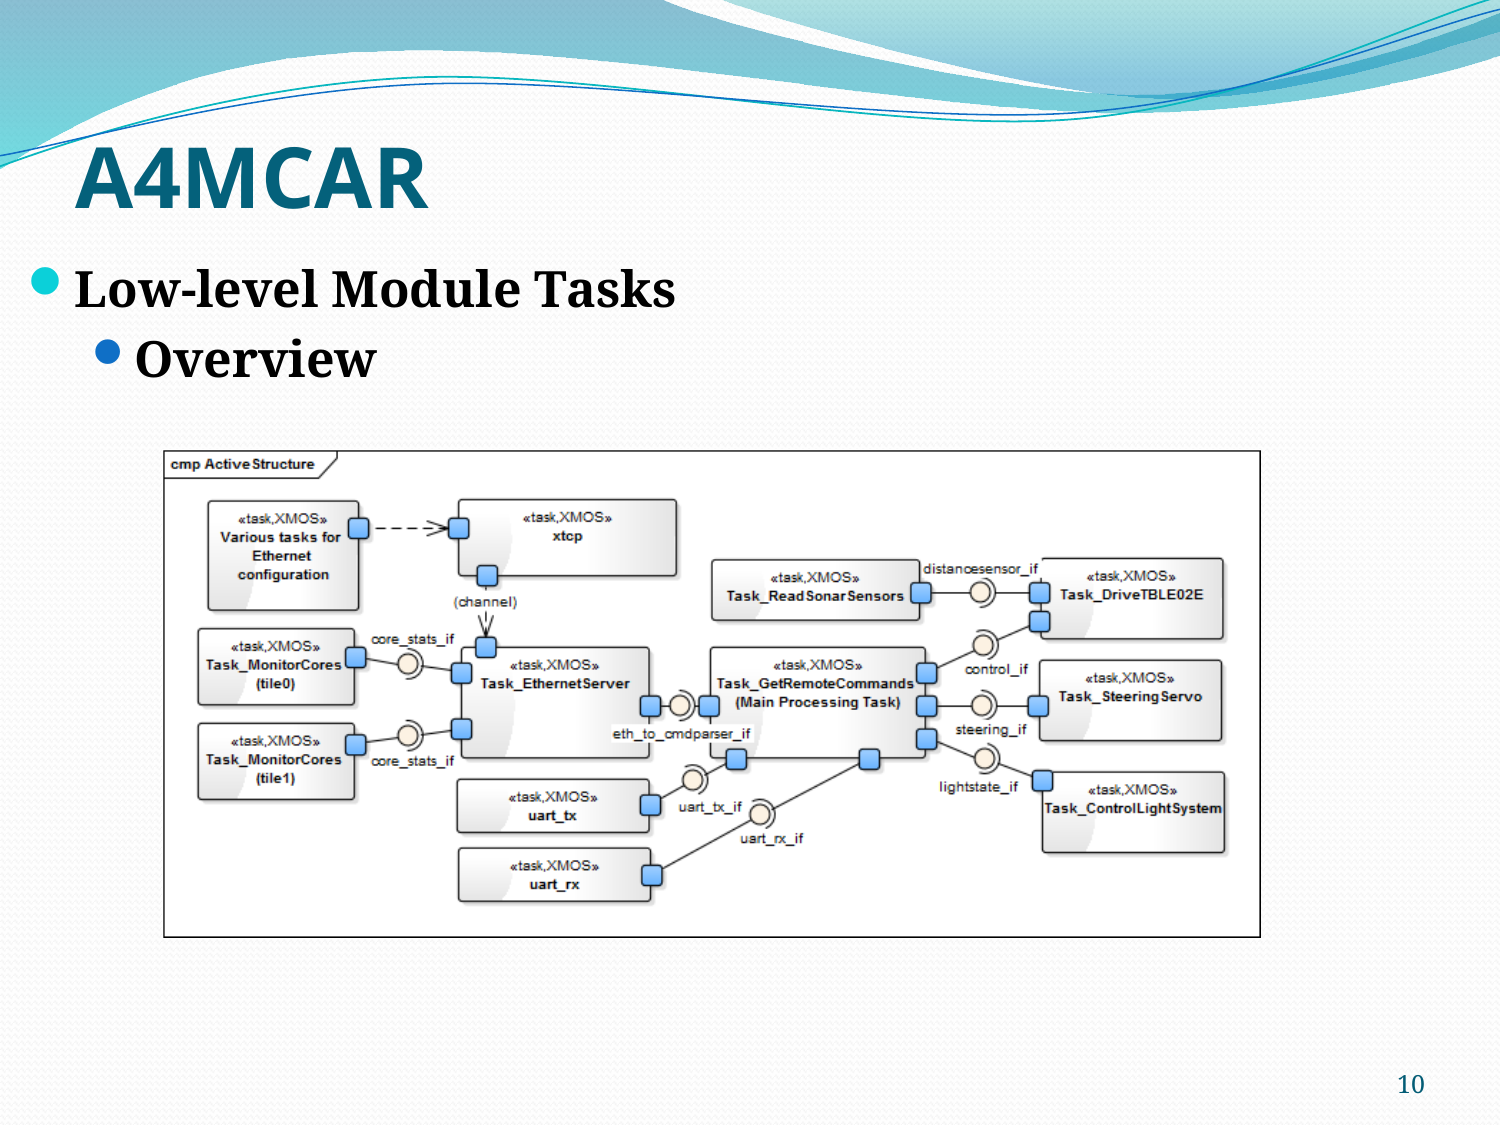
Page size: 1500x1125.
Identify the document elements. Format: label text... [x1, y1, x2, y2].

list Low-level Module Tasks Overview [12, 249, 1013, 1075]
slide_number 10 [1299, 1042, 1425, 1103]
title A4MCAR [75, 115, 1425, 225]
picture [162, 449, 1261, 938]
